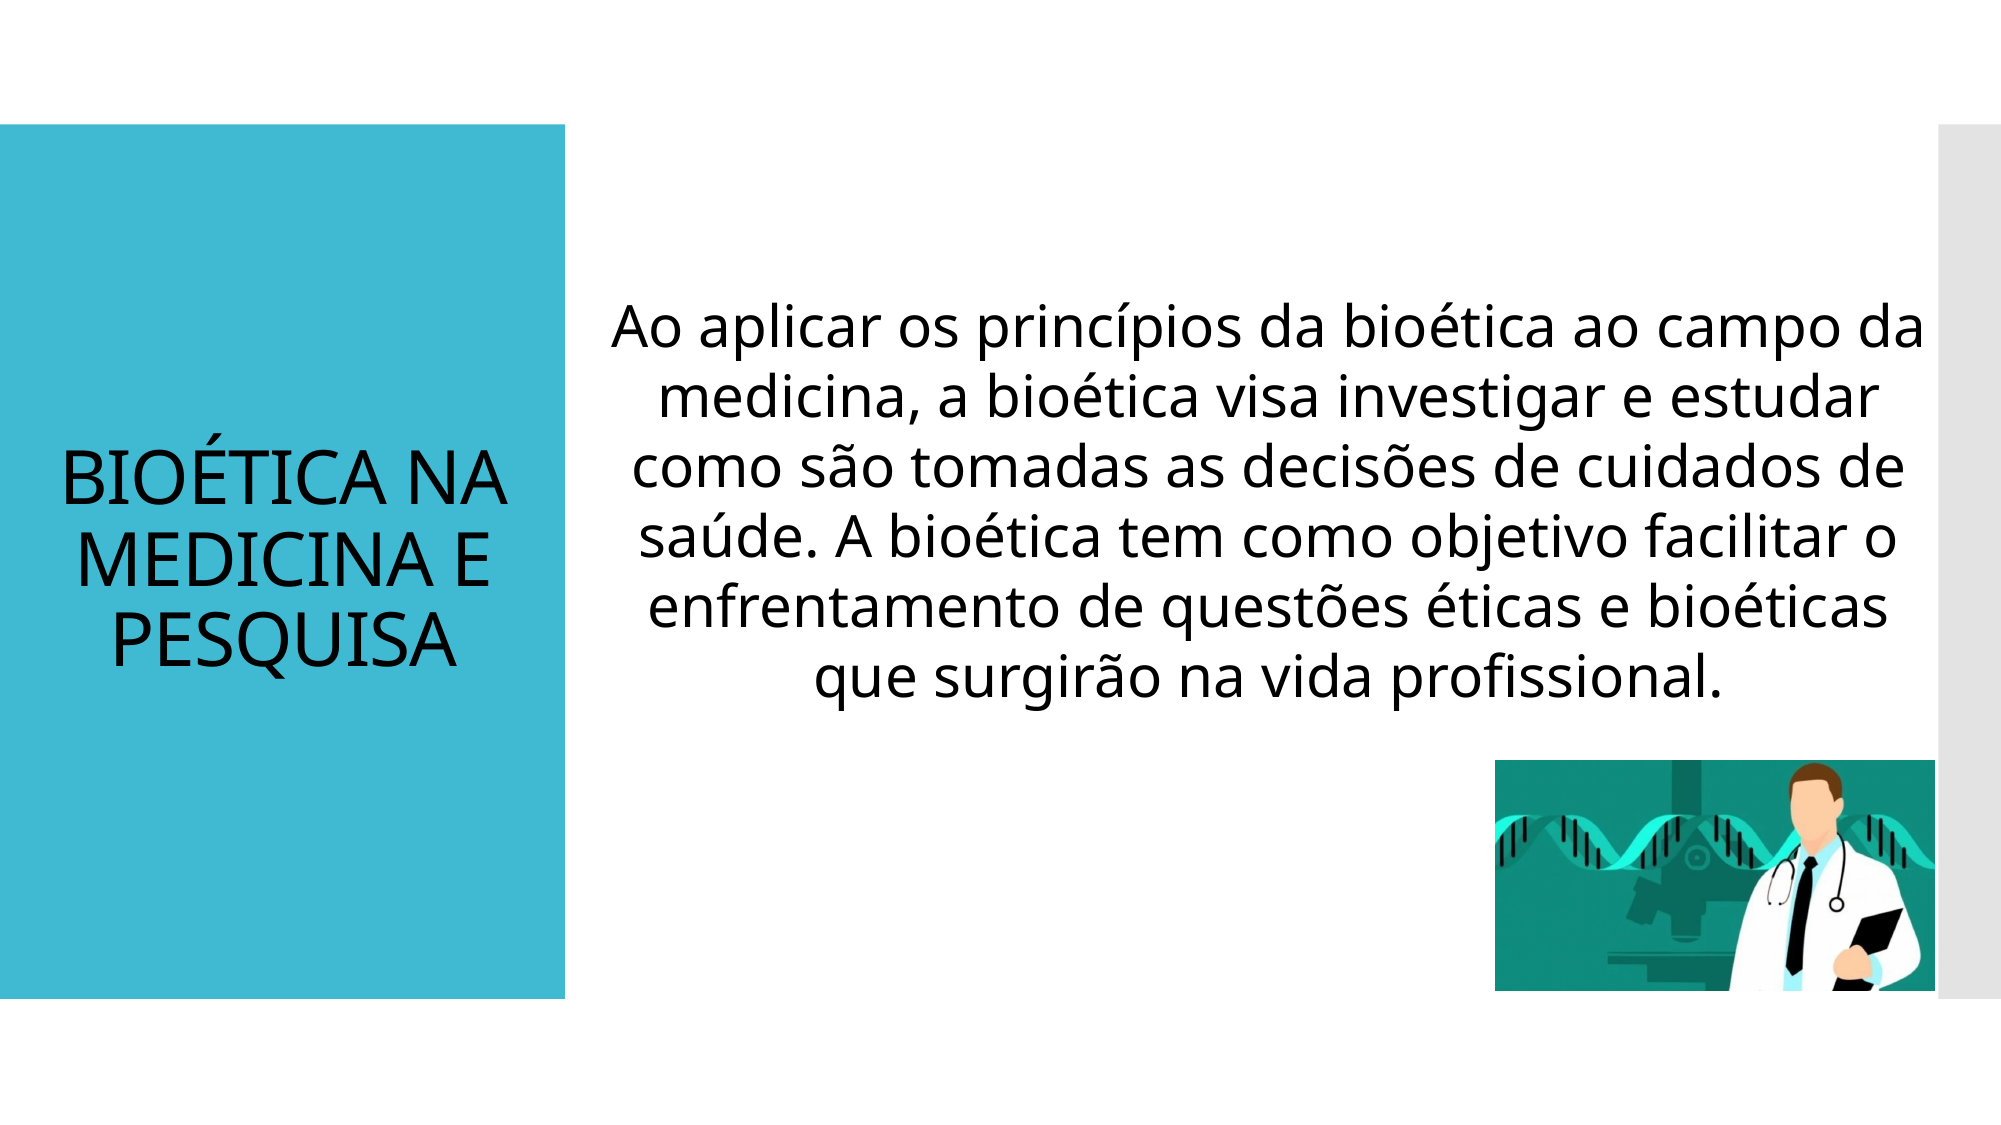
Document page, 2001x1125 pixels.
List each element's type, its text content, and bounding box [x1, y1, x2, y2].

text_box Ao aplicar os princípios da bioética ao campo da medicina, a bioética visa investigar e estudar como são tomadas as decisões de cuidados de saúde. A bioética tem como objetivo facilitar o enfrentamento de questões éticas e bioéticas que surgirão na vida profissional. [586, 281, 1952, 717]
title BIOÉTICA NA MEDICINA E PESQUISA [41, 184, 525, 940]
picture [1495, 760, 1935, 992]
